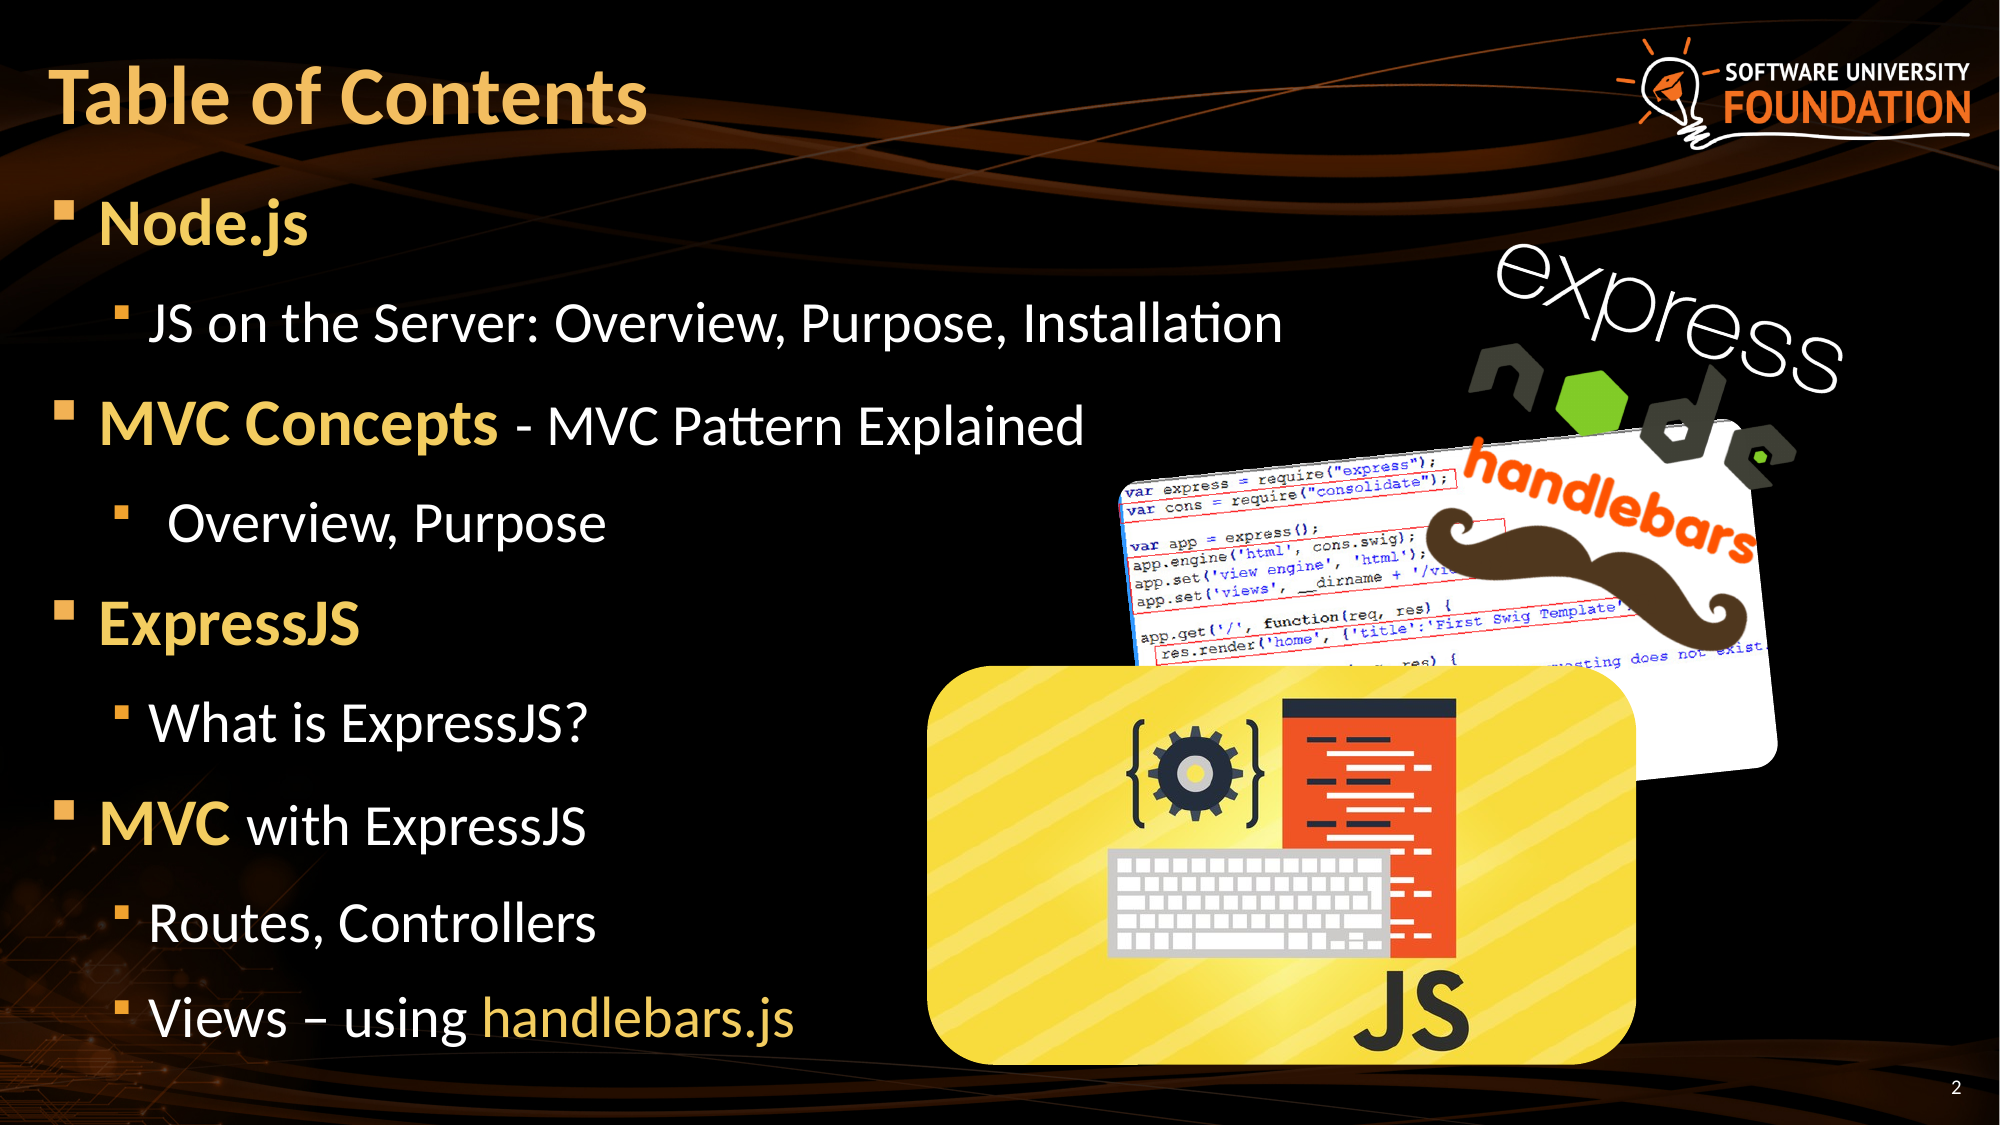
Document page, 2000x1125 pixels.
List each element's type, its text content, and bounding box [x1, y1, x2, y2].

list Node.js JS on the Server: Overview, Purpose, Installation MVC Concepts - MVC Pattern Explained Overview, Purpose ExpressJS What is ExpressJS? MVC with ExpressJS Routes, Controllers Views – using handlebars.js [31, 172, 1968, 1087]
title Table of Contents [30, 6, 1602, 189]
slide_number 2 [1897, 1087, 1968, 1103]
picture [0, 0, 2000, 1125]
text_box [1443, 283, 1801, 645]
